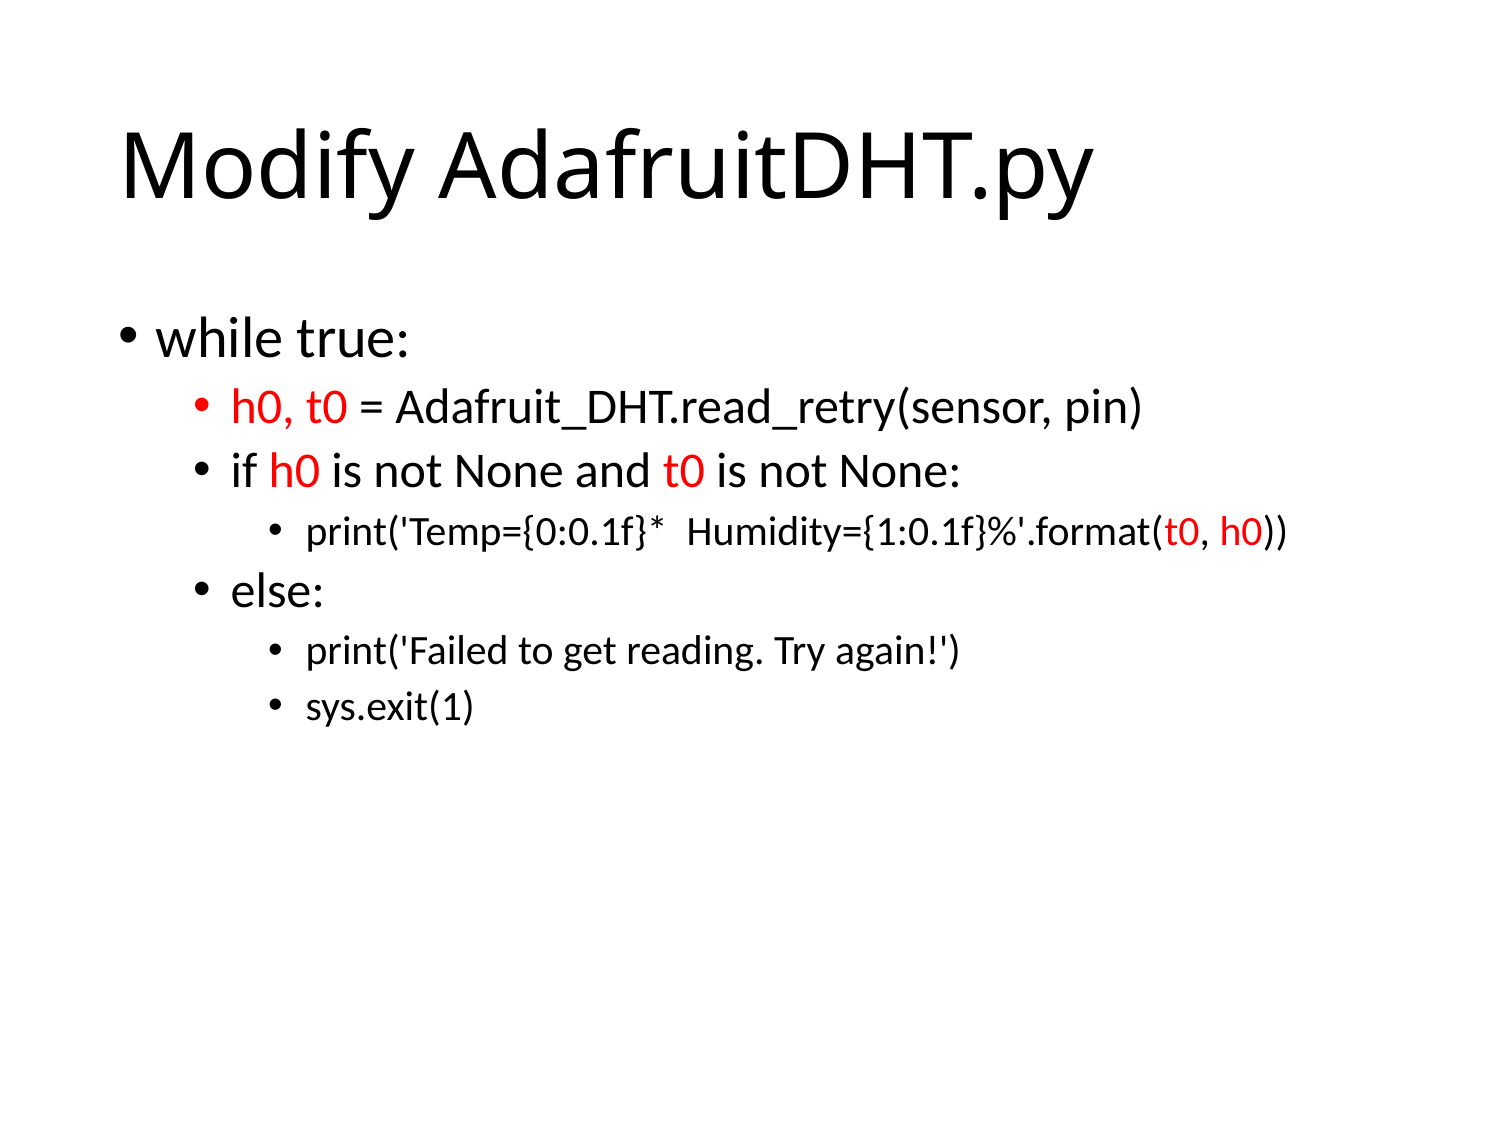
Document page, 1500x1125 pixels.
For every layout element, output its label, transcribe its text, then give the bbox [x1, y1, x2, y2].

list while true: h0, t0 = Adafruit_DHT.read_retry(sensor, pin) if h0 is not None and t0 is not None: print('Temp={0:0.1f}* Humidity={1:0.1f}%'.format(t0, h0)) else: print('Failed to get reading. Try again!') sys.exit(1) [103, 299, 1397, 1014]
title Modify AdafruitDHT.py [103, 59, 1397, 278]
